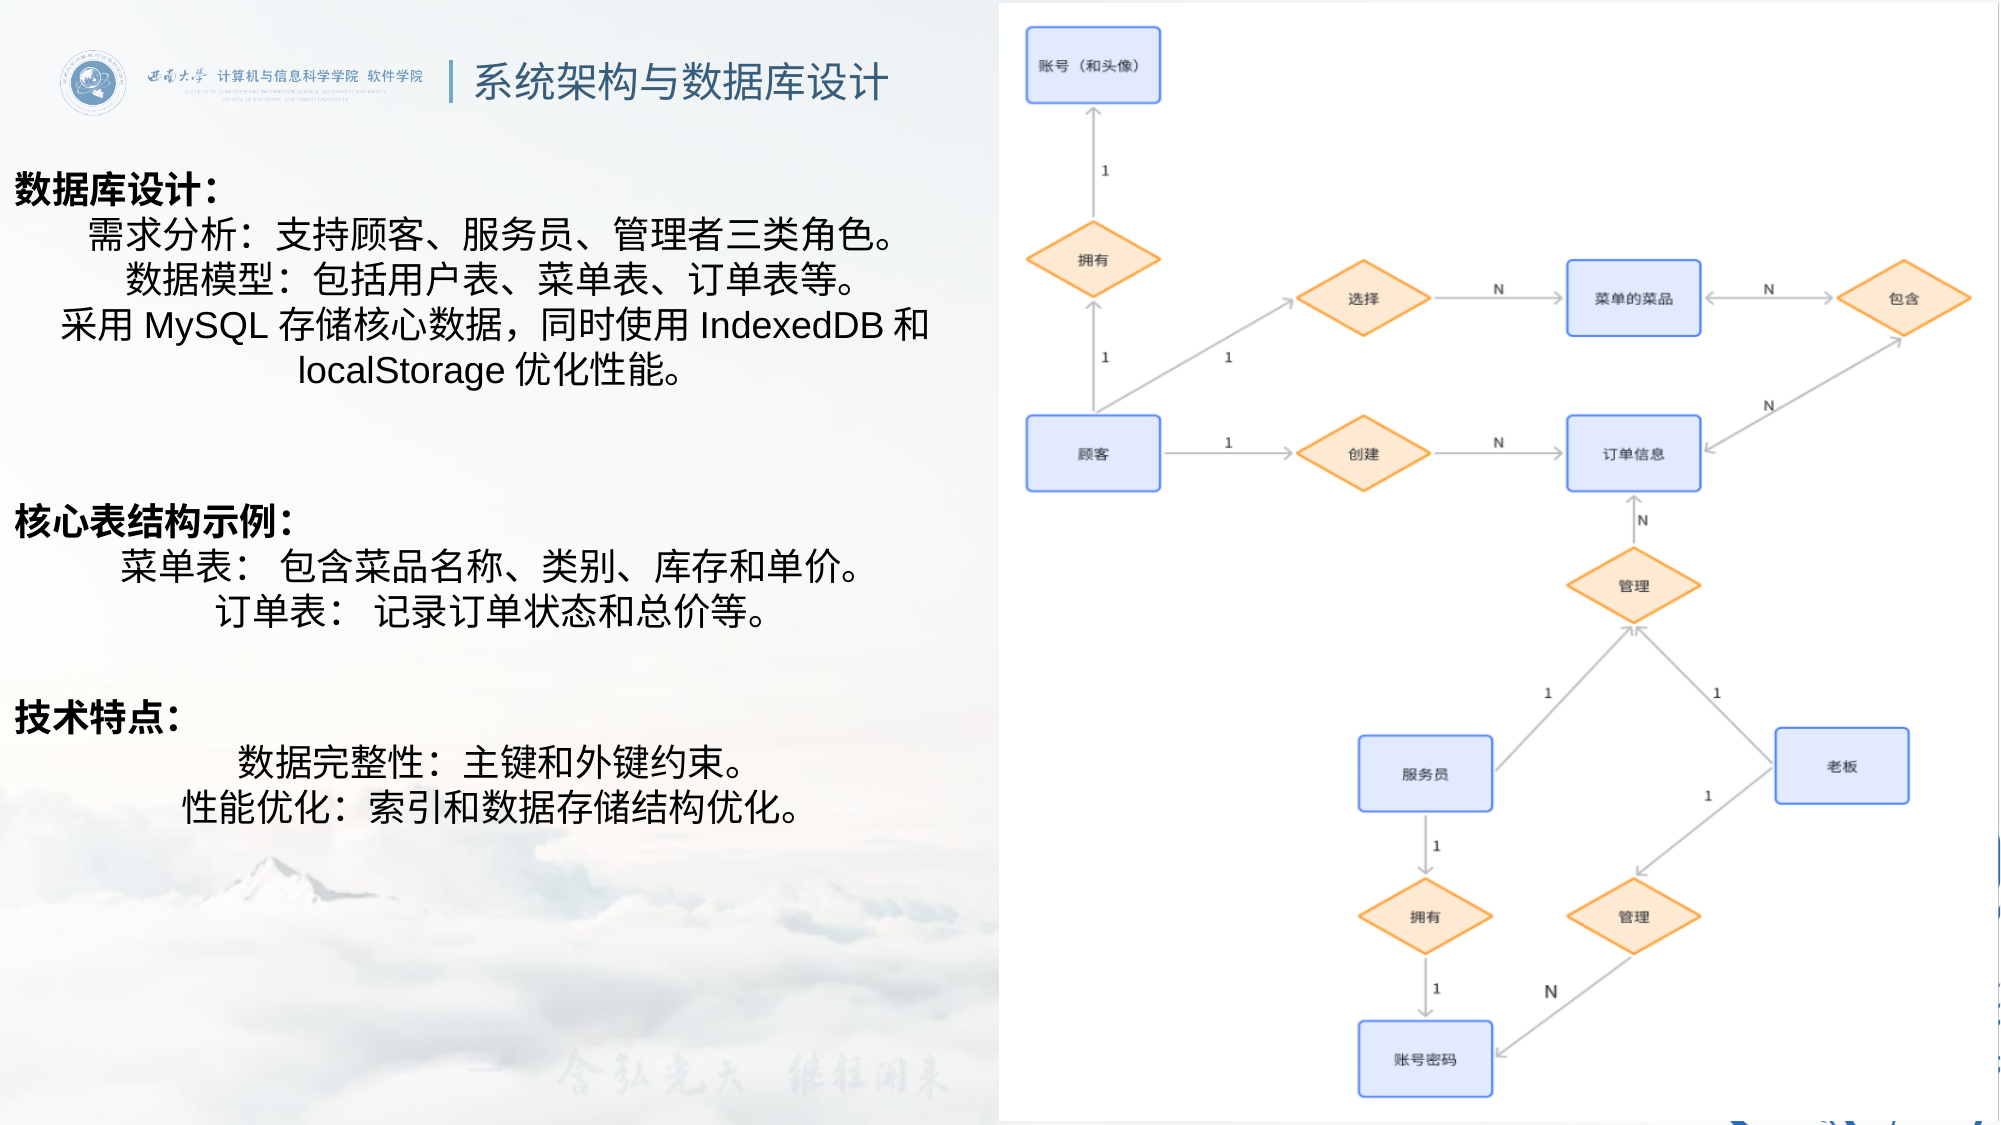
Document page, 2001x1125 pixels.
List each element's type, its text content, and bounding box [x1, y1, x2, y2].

text_box 核心表结构示例： 菜单表： 包含菜品名称、类别、库存和单价。 订单表： 记录订单状态和总价等。 [0, 490, 999, 641]
text_box 技术特点： 数据完整性：主键和外键约束。 性能优化：索引和数据存储结构优化。 [0, 687, 999, 882]
text_box 系统架构与数据库设计 [457, 48, 999, 114]
picture [0, 0, 2001, 1125]
text_box 数据库设计： 需求分析：支持顾客、服务员、管理者三类角色。 数据模型：包括用户表、菜单表、订单表等。 采用MySQL存储核心数据，同时使用IndexedDB和localStorage优化性能。 [0, 158, 999, 444]
